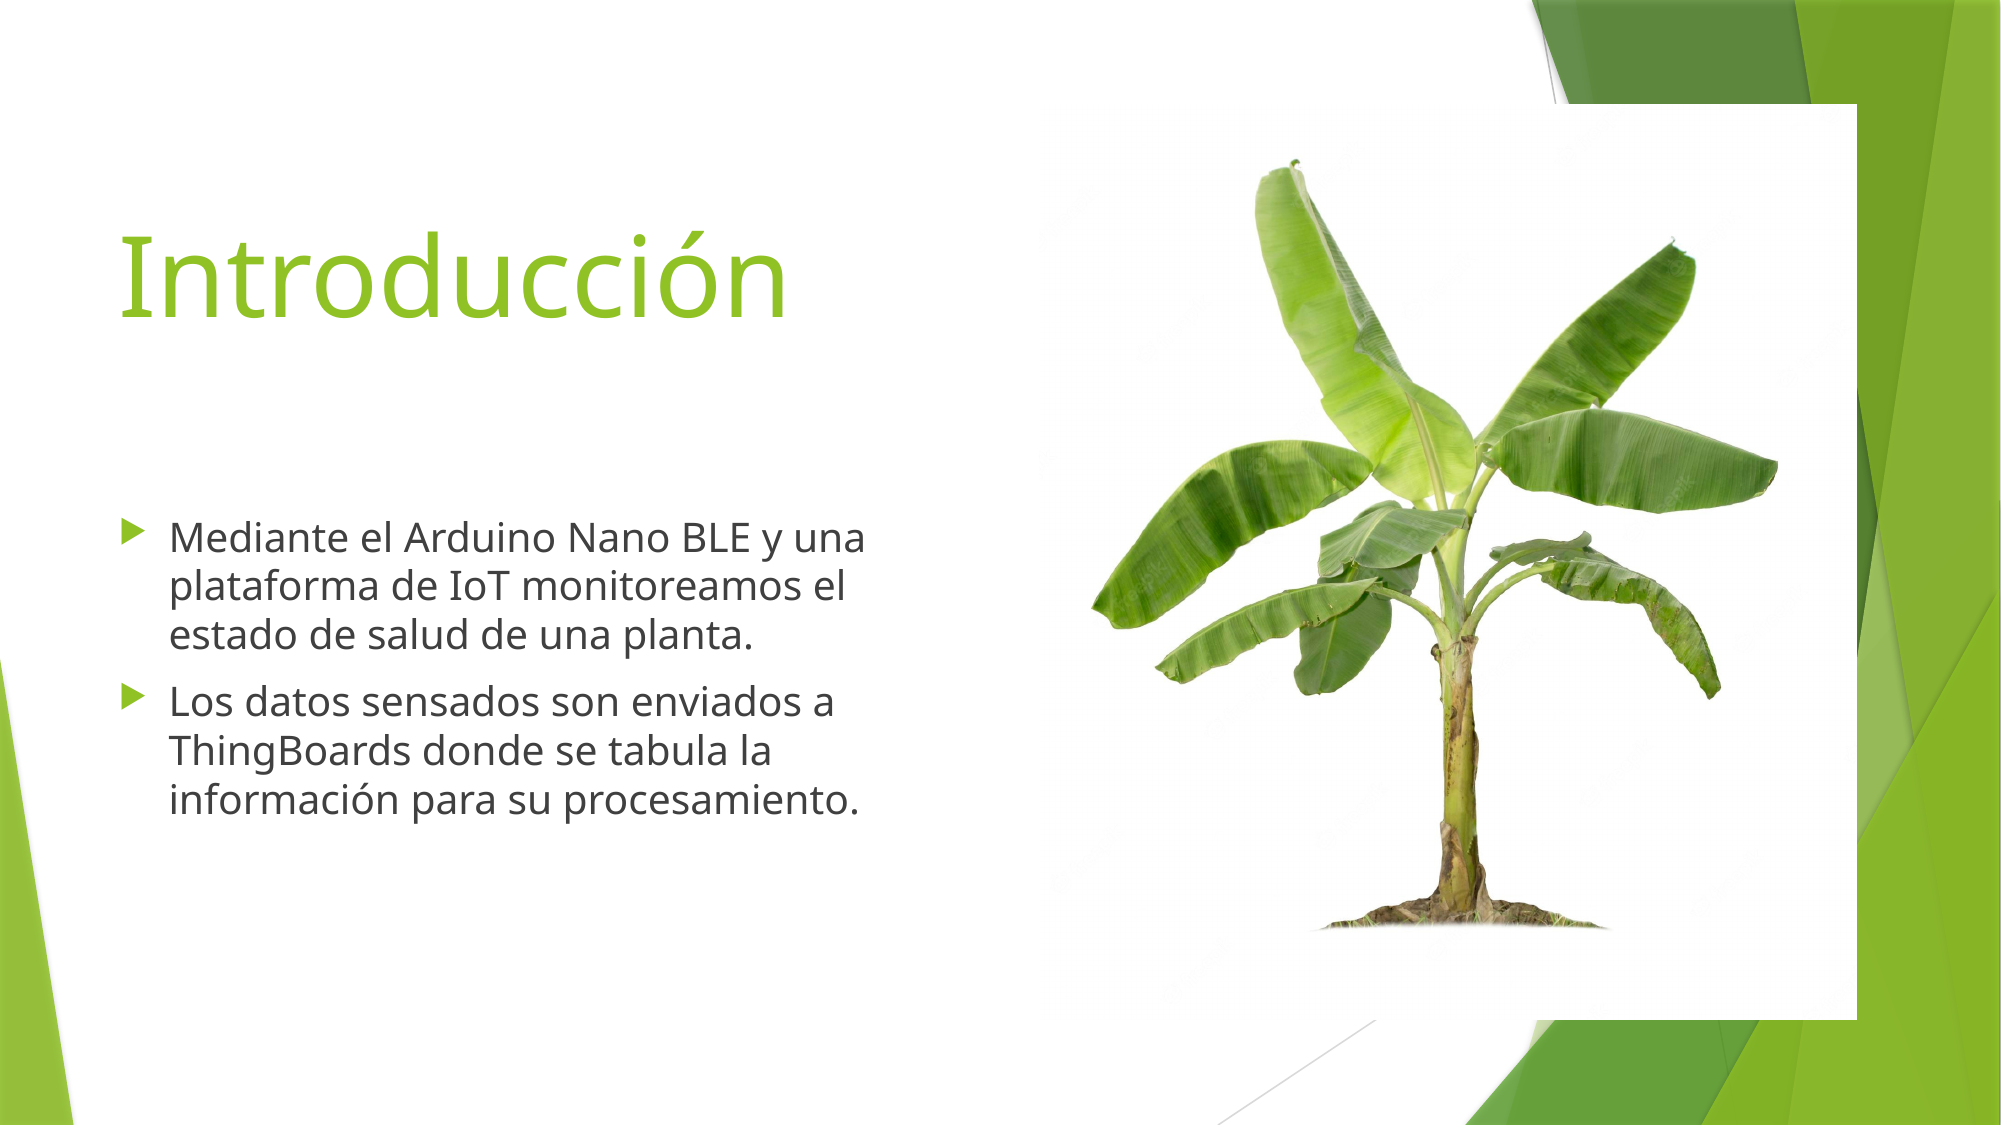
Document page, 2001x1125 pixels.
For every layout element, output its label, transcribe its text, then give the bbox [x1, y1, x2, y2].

picture [1039, 104, 1857, 1021]
list Mediante el Arduino Nano BLE y una plataforma de IoT monitoreamos el estado de salud de una planta. Los datos sensados son enviados a ThingBoards donde se tabula la información para su procesamiento. [103, 436, 894, 1019]
title Introducción [103, 104, 894, 348]
